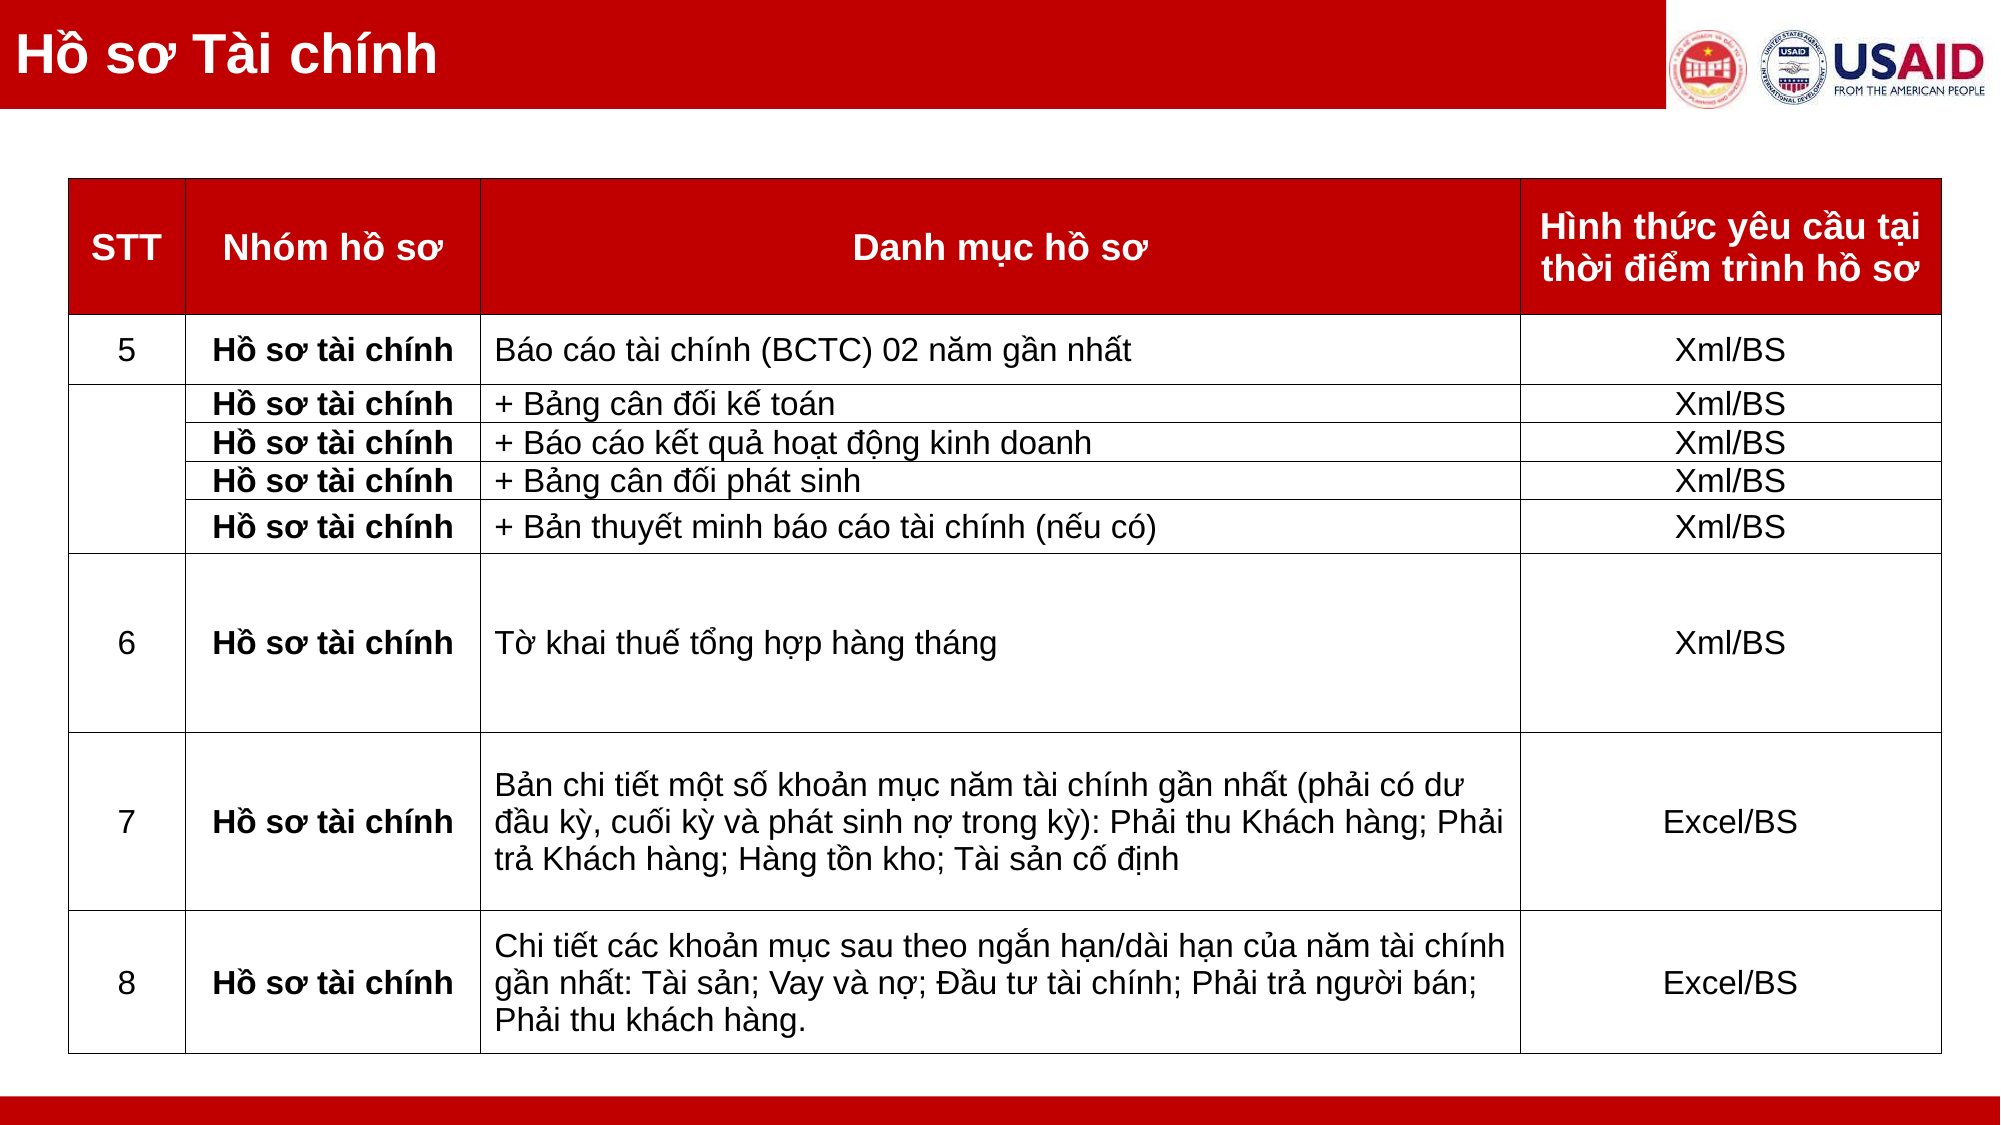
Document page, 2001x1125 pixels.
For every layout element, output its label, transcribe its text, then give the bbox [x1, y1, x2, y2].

table_cell [69, 385, 185, 553]
table_cell 5 [69, 315, 185, 384]
title Hồ sơ Tài chính [0, 0, 1585, 114]
table_cell Hồ sơ tài chính [186, 315, 480, 384]
table_cell Xml/BS [1521, 554, 1941, 732]
table_cell Xml/BS [1521, 385, 1941, 422]
table_cell Hồ sơ tài chính [186, 911, 480, 1053]
table_cell 8 [69, 911, 185, 1053]
table_cell Báo cáo tài chính (BCTC) 02 năm gần nhất [481, 315, 1520, 384]
table_header Hình thức yêu cầu tại thời điểm trình hồ sơ [1521, 179, 1941, 314]
table_header STT [69, 179, 185, 314]
table_cell 6 [69, 554, 185, 732]
table_cell Hồ sơ tài chính [186, 385, 480, 422]
table_cell Hồ sơ tài chính [186, 733, 480, 910]
table_cell Hồ sơ tài chính [186, 500, 480, 553]
table_cell Hồ sơ tài chính [186, 554, 480, 732]
table_cell Xml/BS [1521, 500, 1941, 553]
table_cell + Bảng cân đối kế toán [481, 385, 1520, 422]
table_cell + Báo cáo kết quả hoạt động kinh doanh [481, 423, 1520, 461]
table_cell 7 [69, 733, 185, 910]
table_cell + Bản thuyết minh báo cáo tài chính (nếu có) [481, 500, 1520, 553]
table_cell Hồ sơ tài chính [186, 423, 480, 461]
table_cell Tờ khai thuế tổng hợp hàng tháng [481, 554, 1520, 732]
table_cell Xml/BS [1521, 462, 1941, 499]
table_header Danh mục hồ sơ [481, 179, 1520, 314]
table_cell Xml/BS [1521, 315, 1941, 384]
table_header Nhóm hồ sơ [186, 179, 480, 314]
table_cell Xml/BS [1521, 423, 1941, 461]
table_cell + Bảng cân đối phát sinh [481, 462, 1520, 499]
table_cell Chi tiết các khoản mục sau theo ngắn hạn/dài hạn của năm tài chính gần nhất: Tài sản; Vay và nợ; Đầu tư tài chính; Phải trả người bán; Phải thu khách hàng. [481, 911, 1520, 1053]
table_cell Bản chi tiết một số khoản mục năm tài chính gần nhất (phải có dư đầu kỳ, cuối kỳ và phát sinh nợ trong kỳ): Phải thu Khách hàng; Phải trả Khách hàng; Hàng tồn kho; Tài sản cố định [481, 733, 1520, 910]
table_cell Excel/BS [1521, 911, 1941, 1053]
table_cell Excel/BS [1521, 733, 1941, 910]
table_cell Hồ sơ tài chính [186, 462, 480, 499]
picture [1669, 0, 2001, 132]
